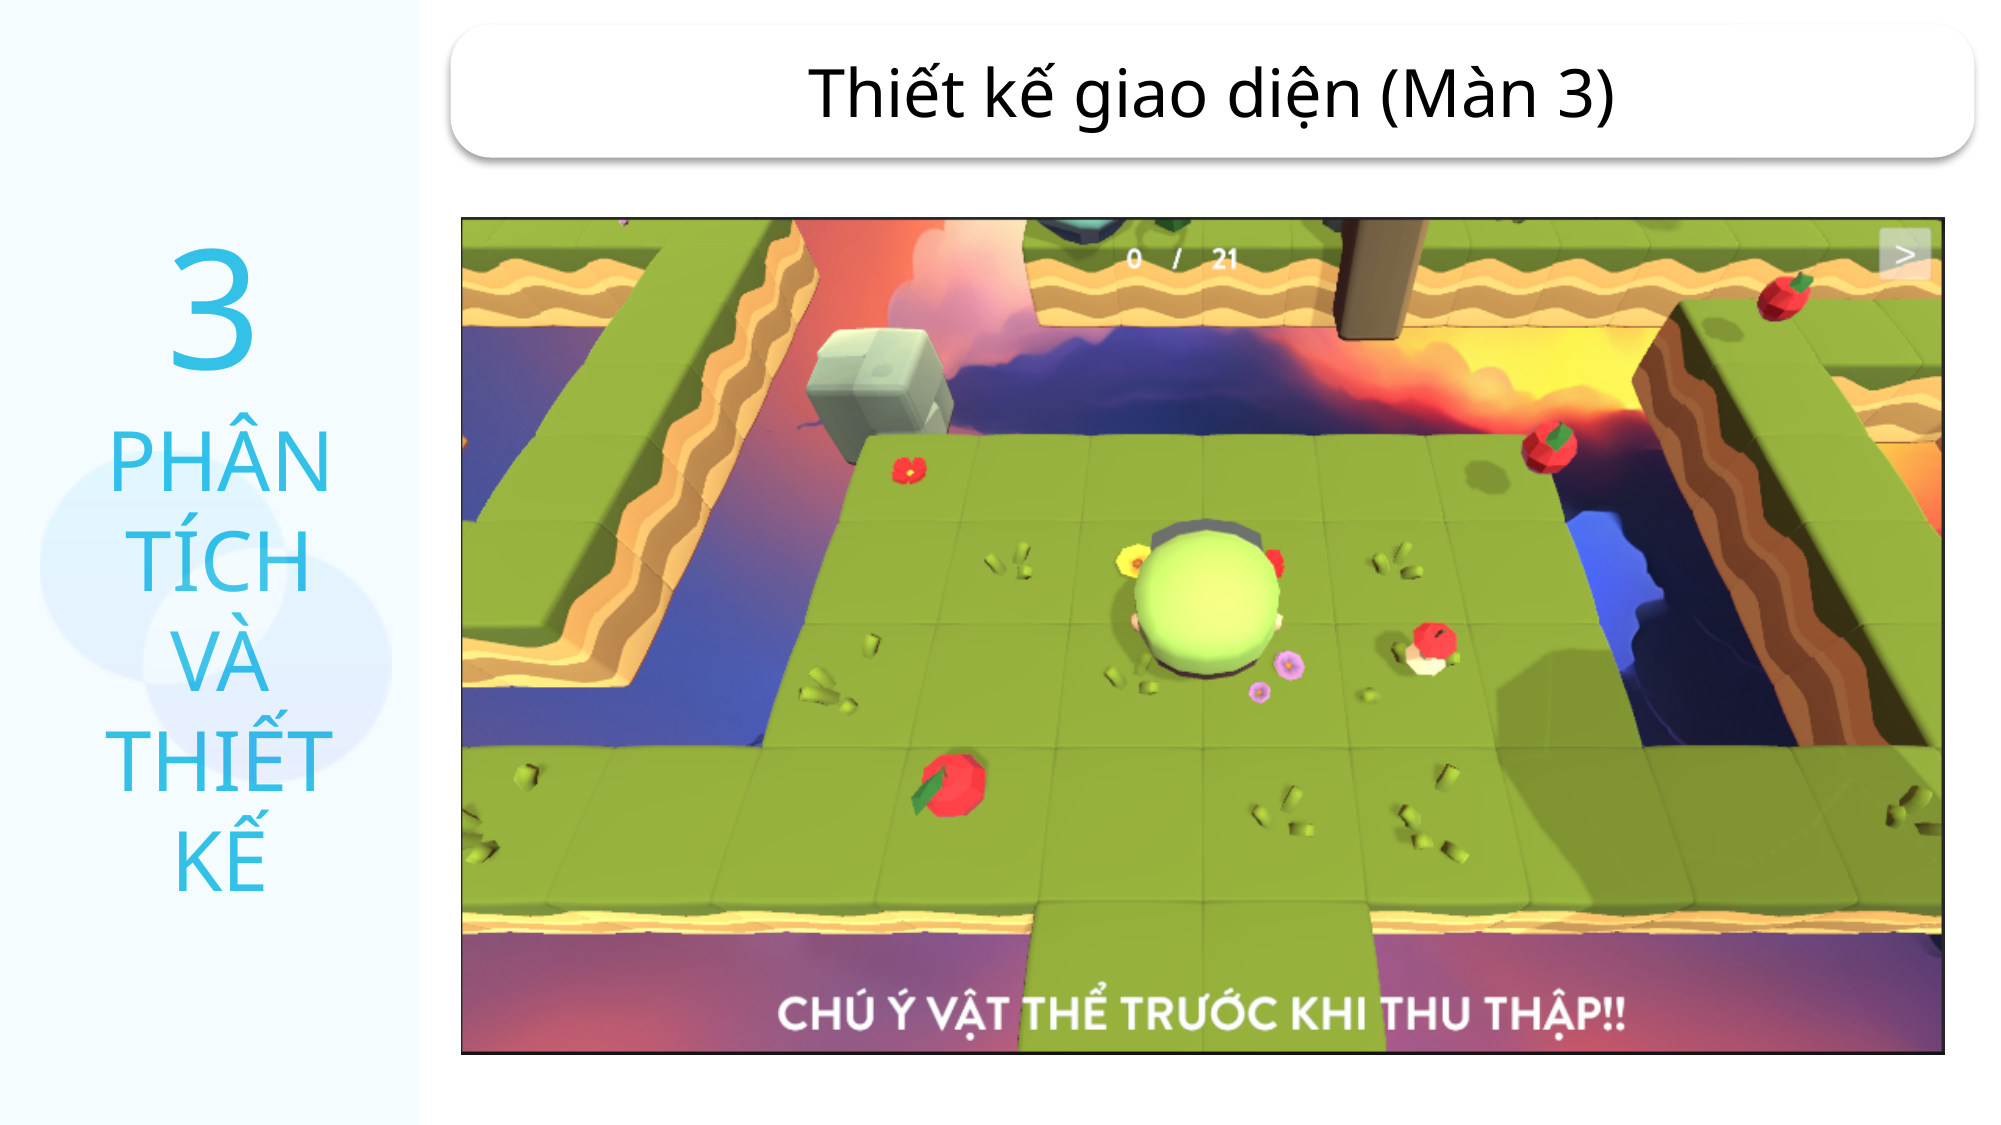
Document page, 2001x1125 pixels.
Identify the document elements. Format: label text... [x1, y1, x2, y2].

picture [461, 217, 1945, 1055]
text_box Thiết kế giao diện (Màn 3) [449, 23, 1976, 159]
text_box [0, 0, 431, 1125]
